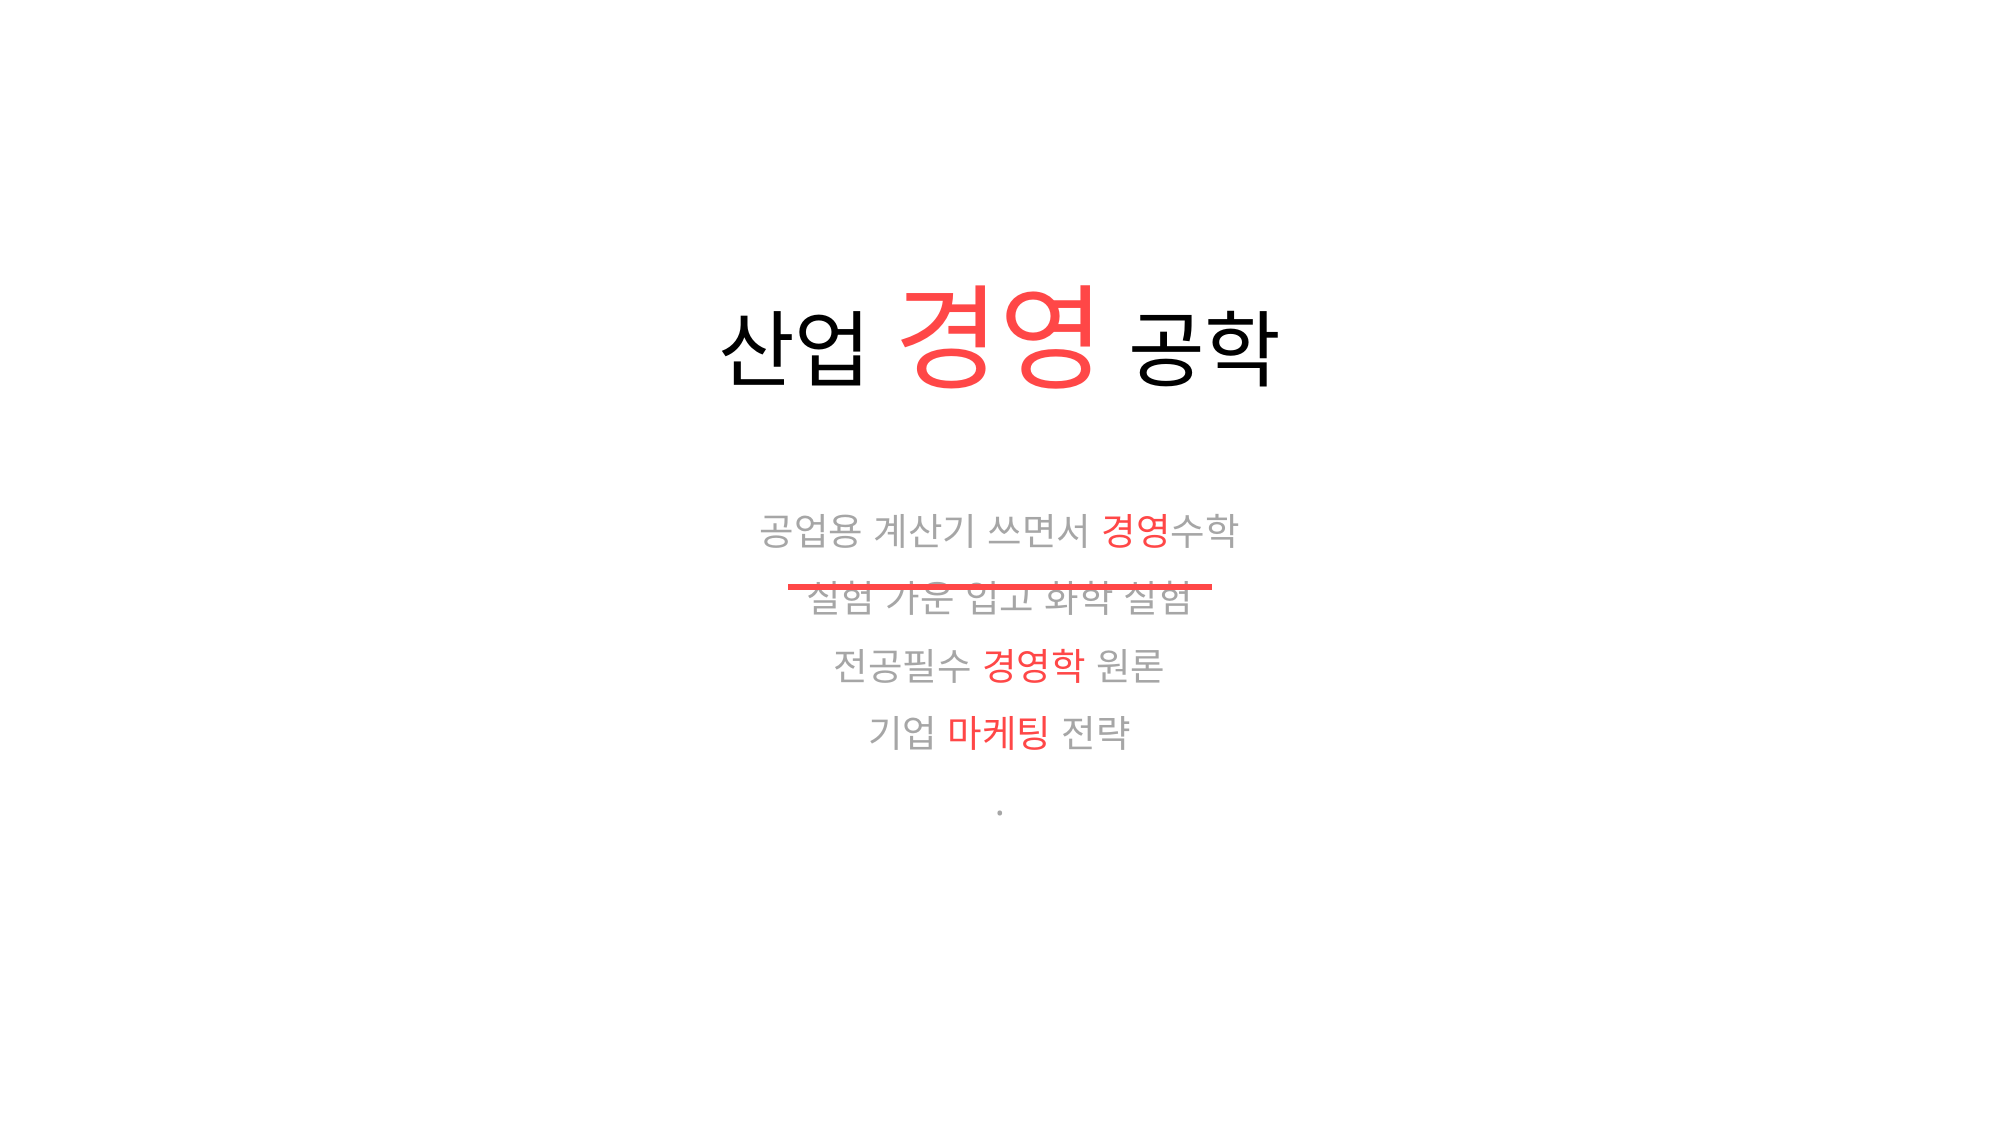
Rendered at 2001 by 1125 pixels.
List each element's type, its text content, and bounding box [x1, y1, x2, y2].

text_box 산업 경영 공학 [703, 258, 1297, 411]
text_box 공업용 계산기 쓰면서 경영수학 실험 가운 입고 화학 실험 전공필수 경영학 원론 기업 마케팅 전략 . [744, 477, 1255, 830]
